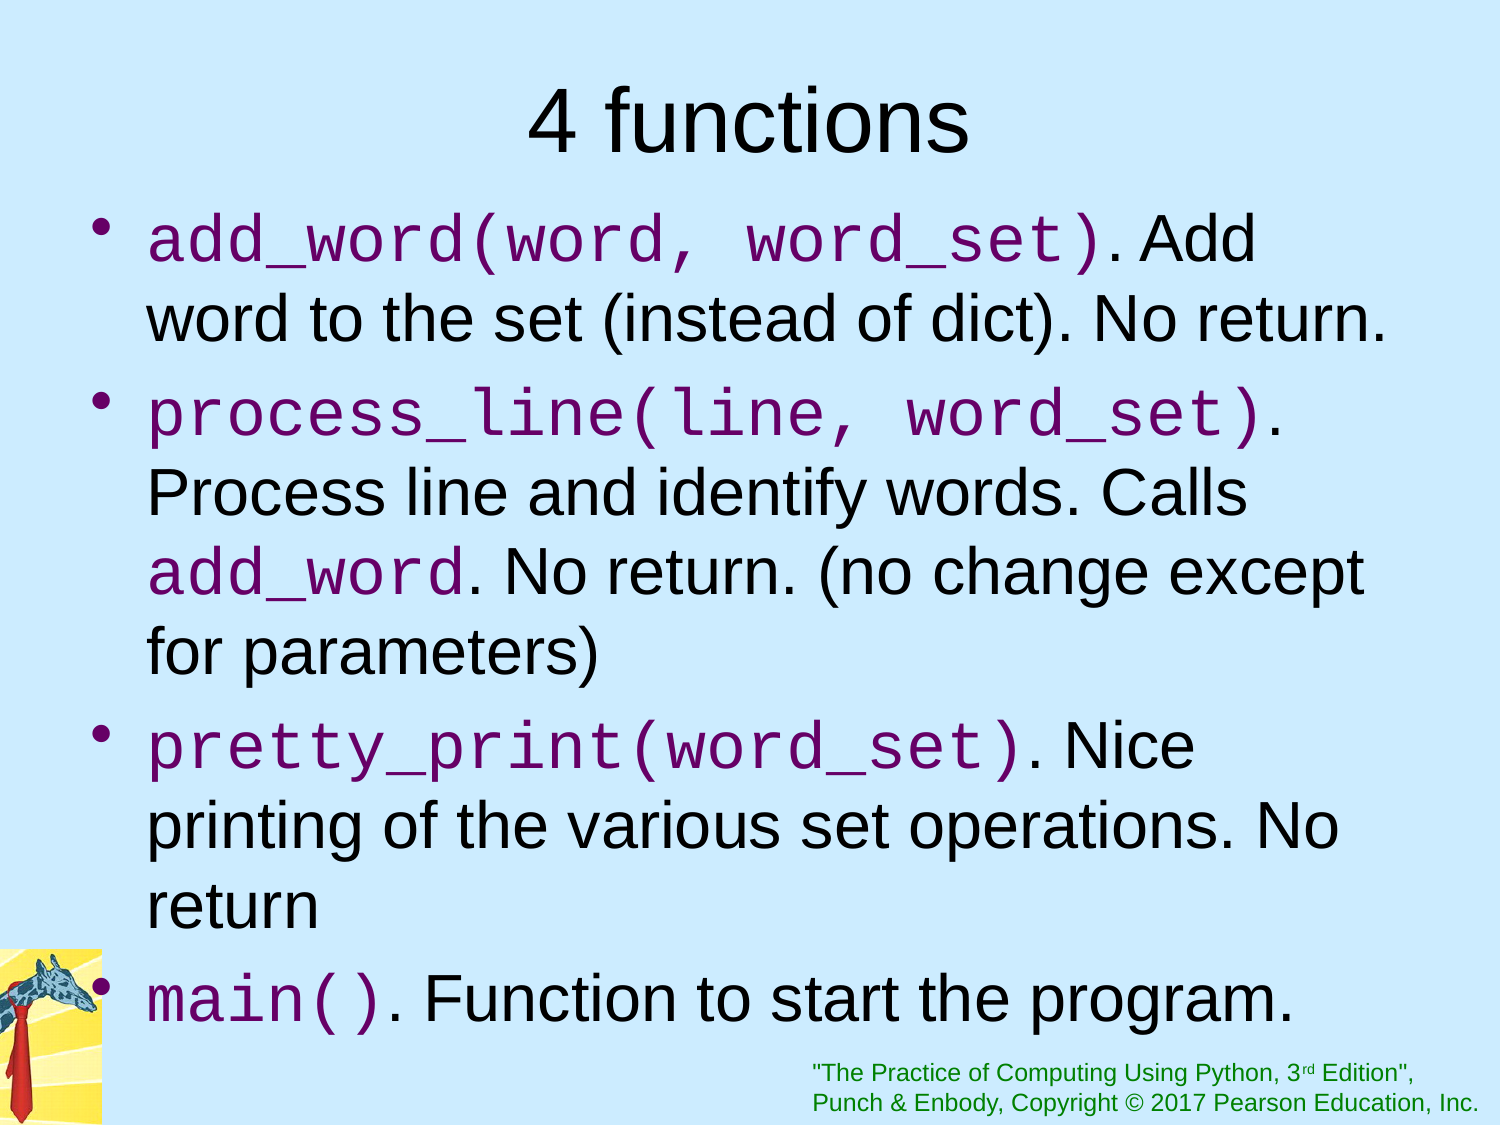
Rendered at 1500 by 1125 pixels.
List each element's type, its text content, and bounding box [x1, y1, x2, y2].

list add_word(word, word_set). Add word to the set (instead of dict). No return. process_line(line, word_set). Process line and identify words. Calls add_word. No return. (no change except for parameters) pretty_print(word_set). Nice printing of the various set operations. No return main(). Function to start the program. [75, 187, 1425, 930]
picture [0, 949, 102, 1125]
title 4 functions [75, 45, 1425, 187]
